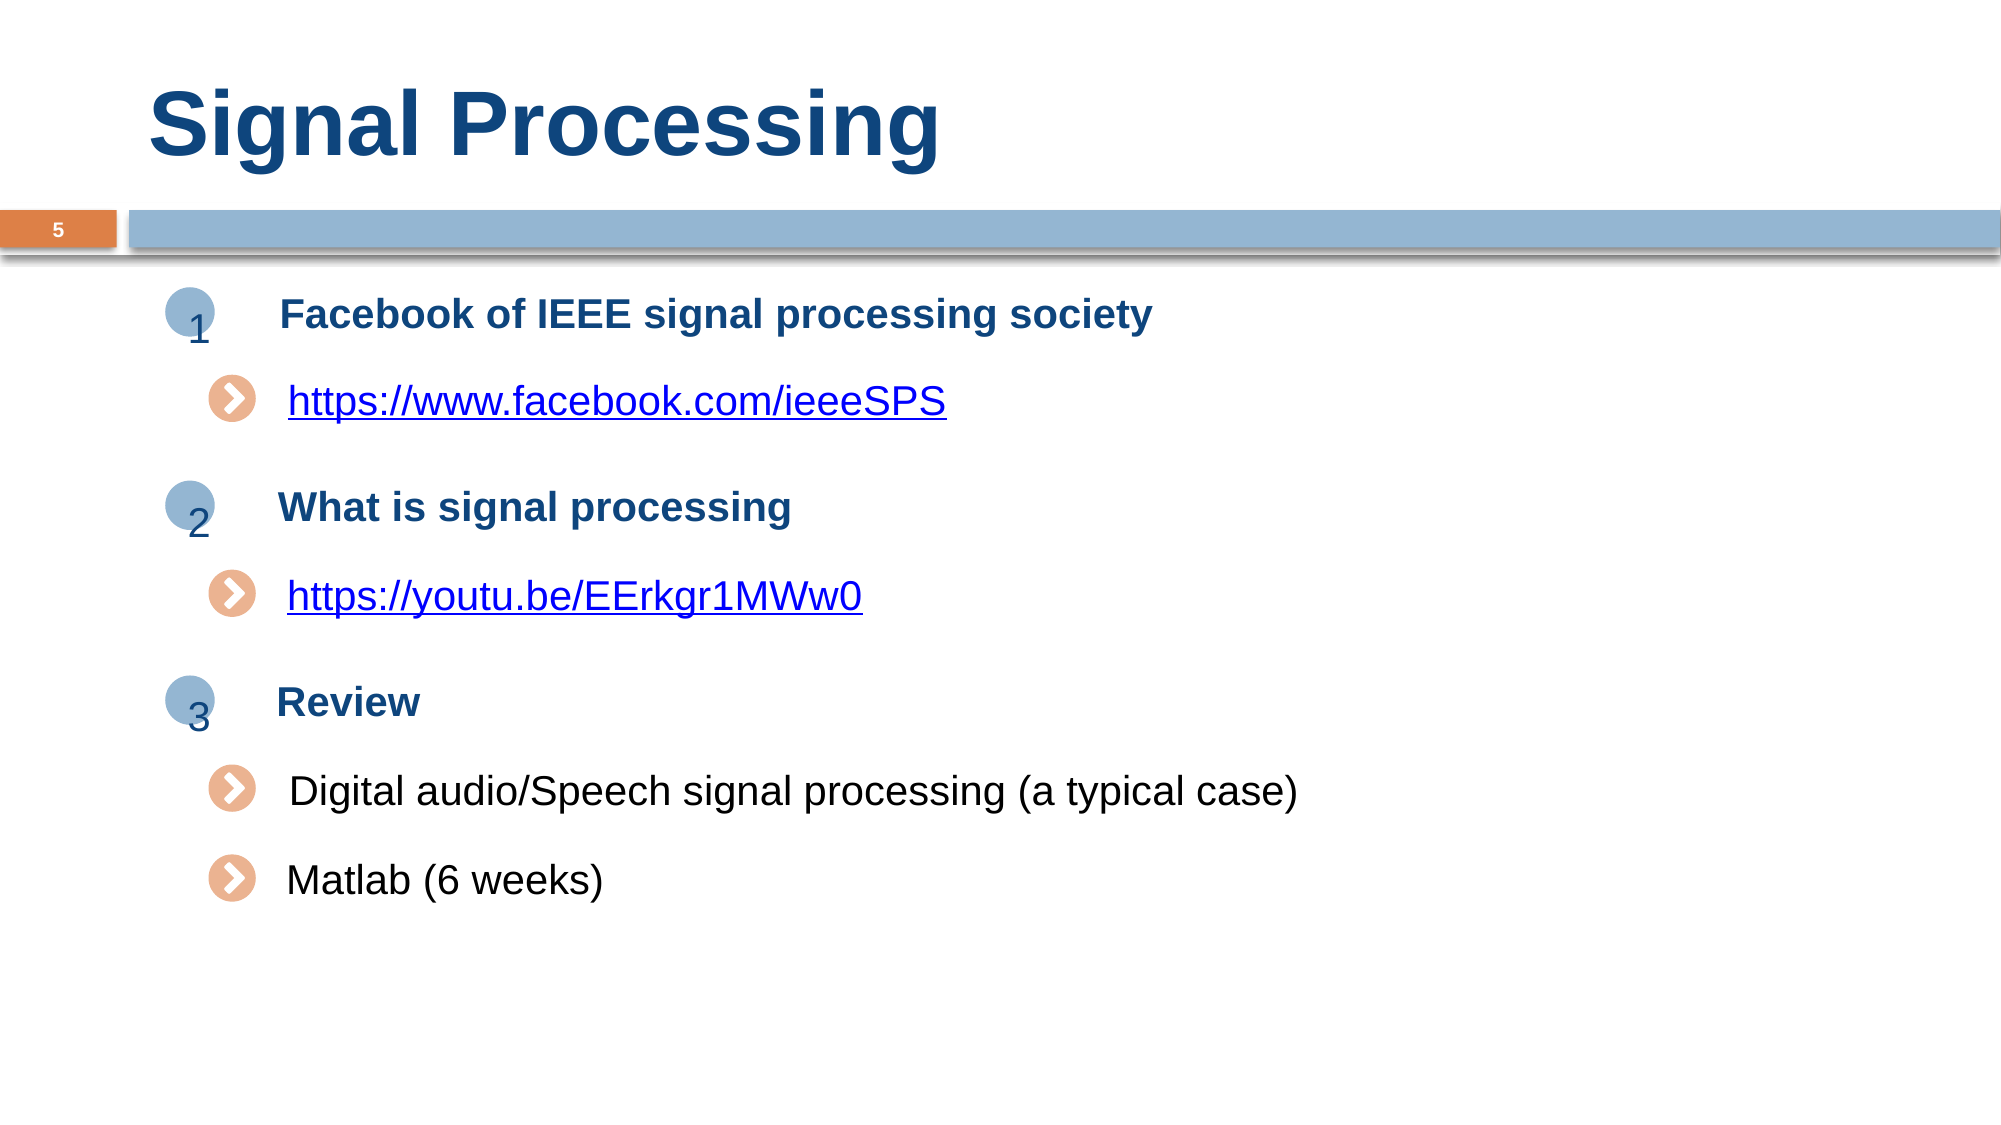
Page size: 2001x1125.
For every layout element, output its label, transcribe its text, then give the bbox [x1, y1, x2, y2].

text_box Matlab (6 weeks) [286, 853, 605, 904]
text_box https://youtu.be/EErkgr1MWw0 [287, 568, 863, 619]
slide_number 5 [0, 208, 117, 249]
text_box Review [276, 674, 421, 725]
text_box https://www.facebook.com/ieeeSPS [287, 373, 947, 424]
text_box [208, 764, 256, 812]
text_box [208, 569, 256, 617]
text_box 3 [165, 675, 215, 725]
text_box What is signal processing [277, 479, 793, 531]
text_box Digital audio/Speech signal processing (a typical case) [288, 763, 1300, 814]
title Signal Processing [133, 37, 1917, 200]
text_box Facebook of IEEE signal processing society [279, 286, 1154, 337]
text_box 2 [165, 480, 215, 530]
text_box [208, 854, 256, 902]
text_box [208, 374, 256, 422]
text_box 1 [165, 287, 215, 337]
